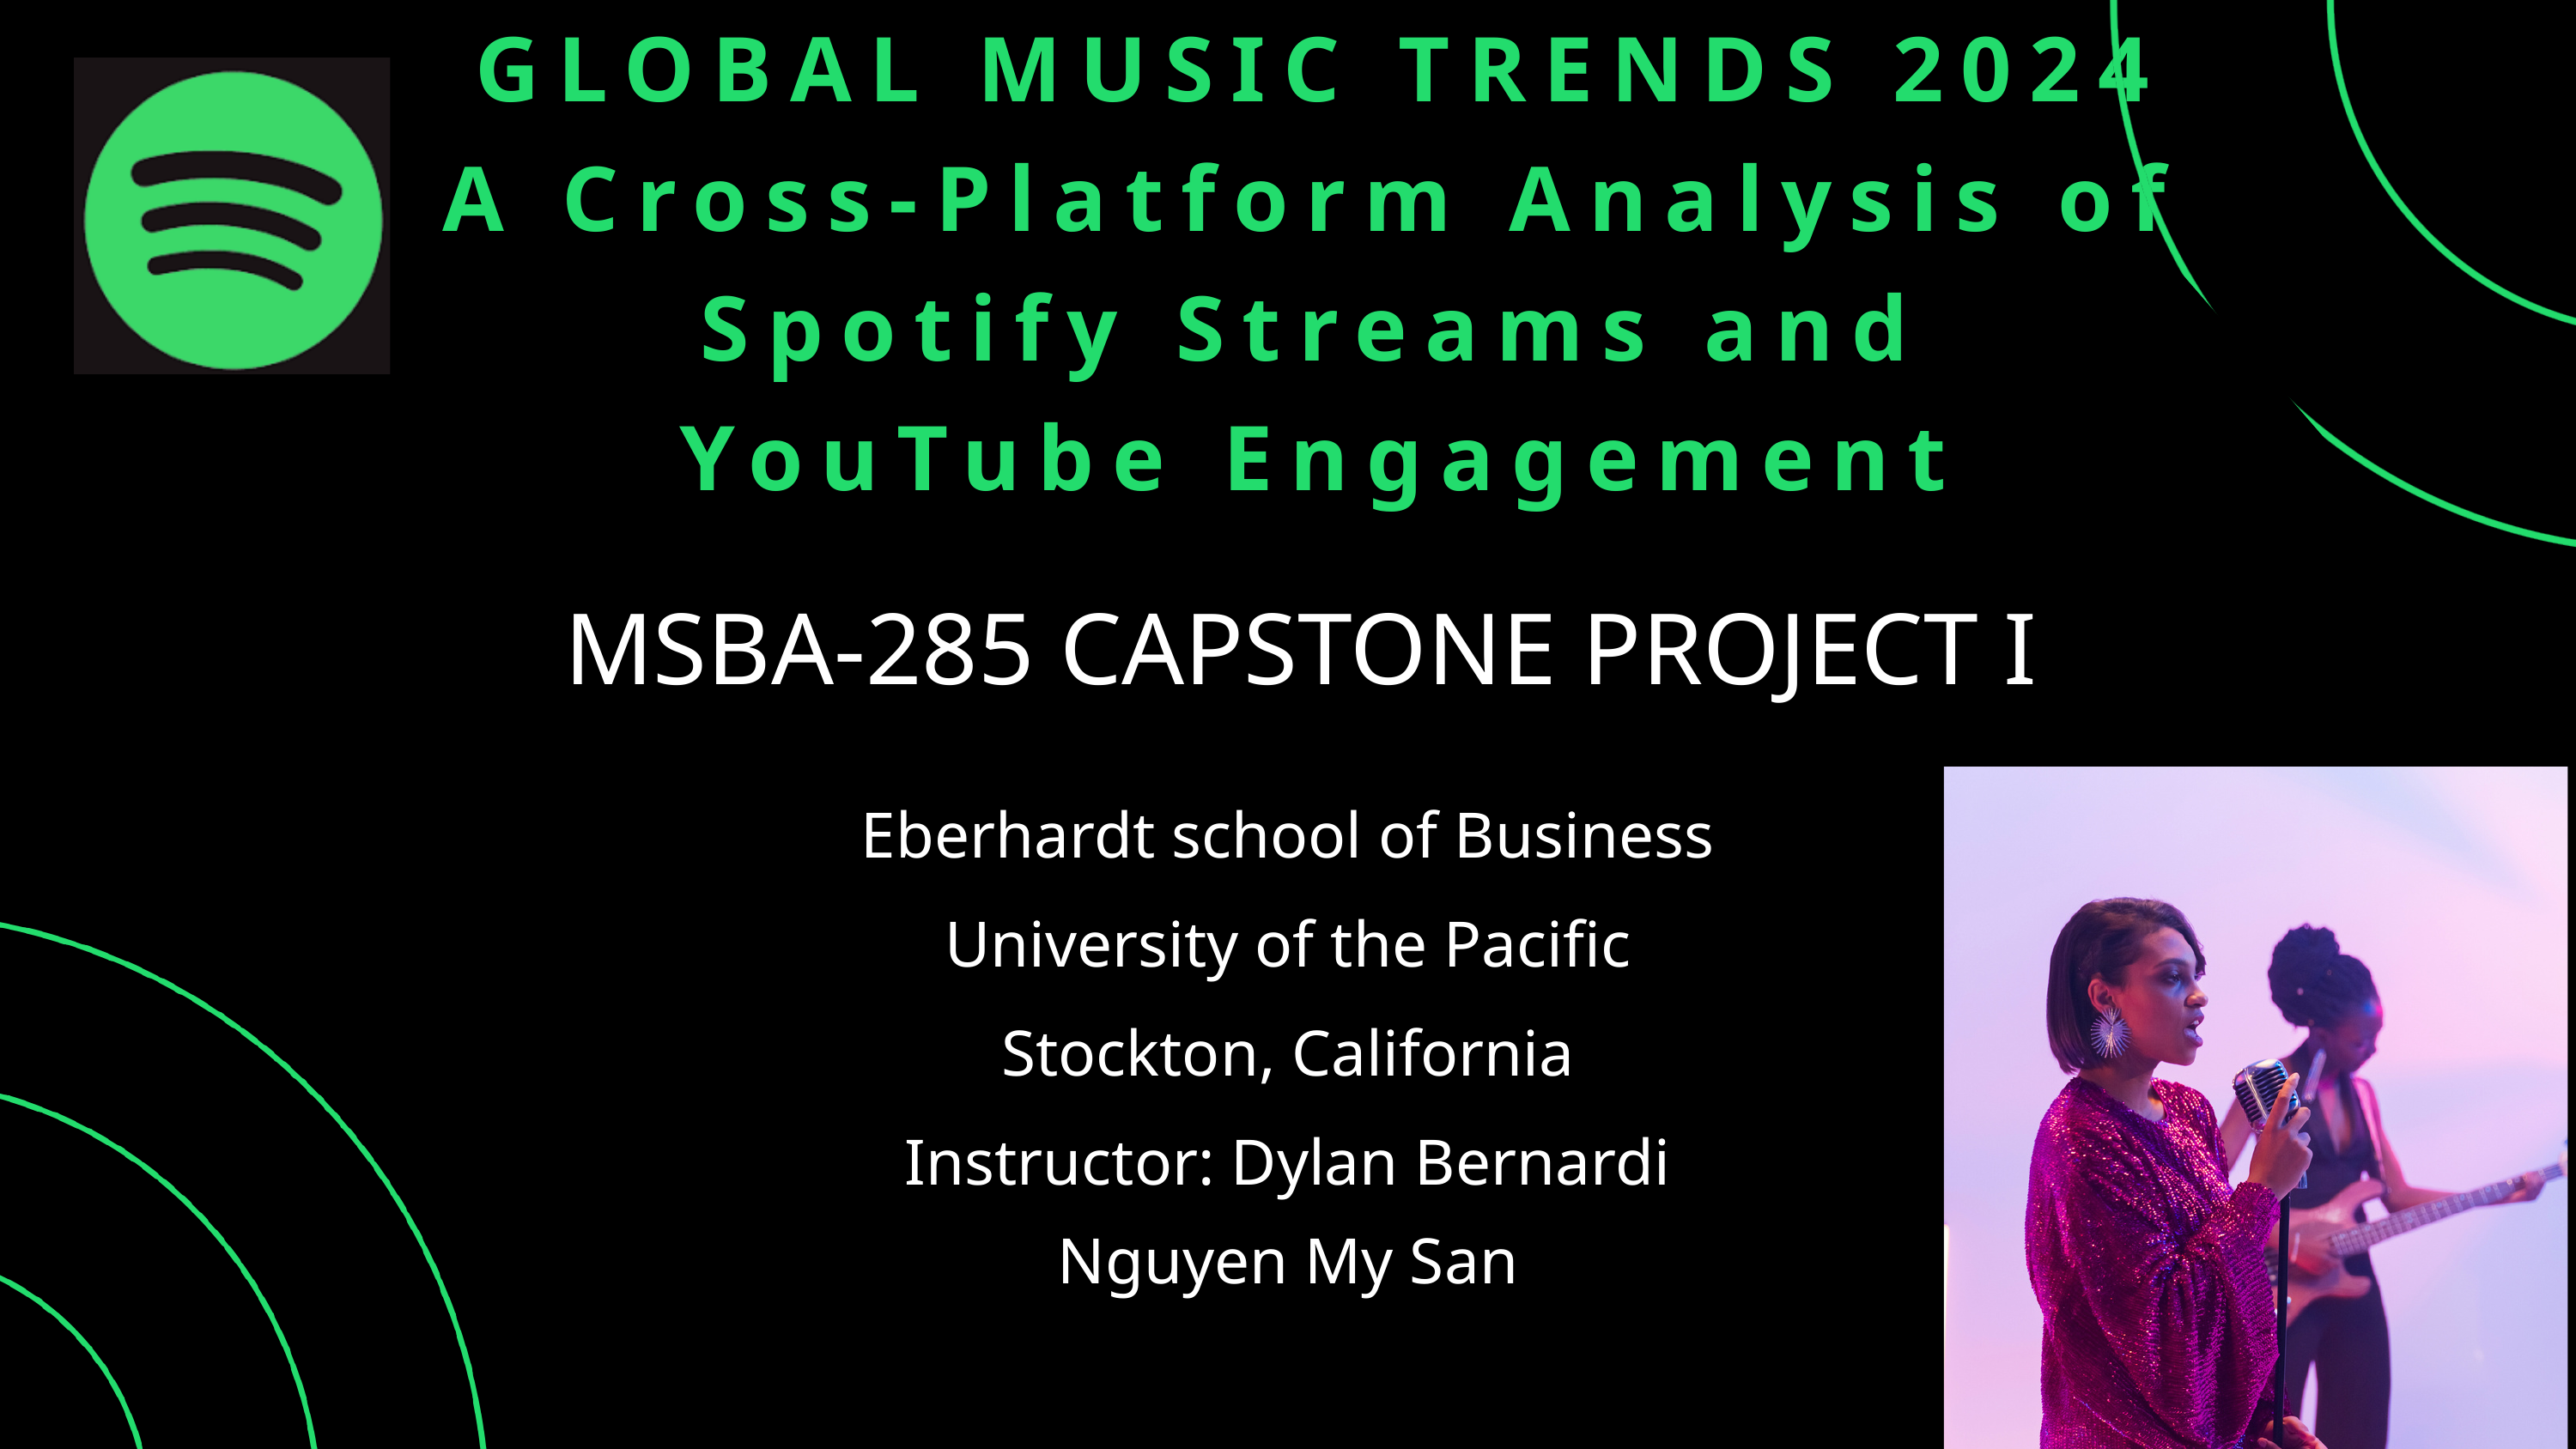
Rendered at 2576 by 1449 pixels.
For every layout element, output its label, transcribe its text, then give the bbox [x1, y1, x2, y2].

text_box Nguyen My San [632, 1209, 1939, 1297]
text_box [1943, 766, 2568, 1449]
text_box Eberhardt school of Business University of the Pacific Stockton, California Instructor: Dylan Bernardi [434, 761, 2142, 1198]
text_box [1944, 0, 2576, 729]
text_box MSBA-285 CAPSTONE PROJECT I [459, 566, 2168, 765]
text_box GLOBAL MUSIC TRENDS 2024 A Cross-Platform Analysis of Spotify Streams and YouTube Engagement [434, 0, 2194, 509]
text_box [0, 911, 489, 1449]
text_box [74, 58, 391, 374]
